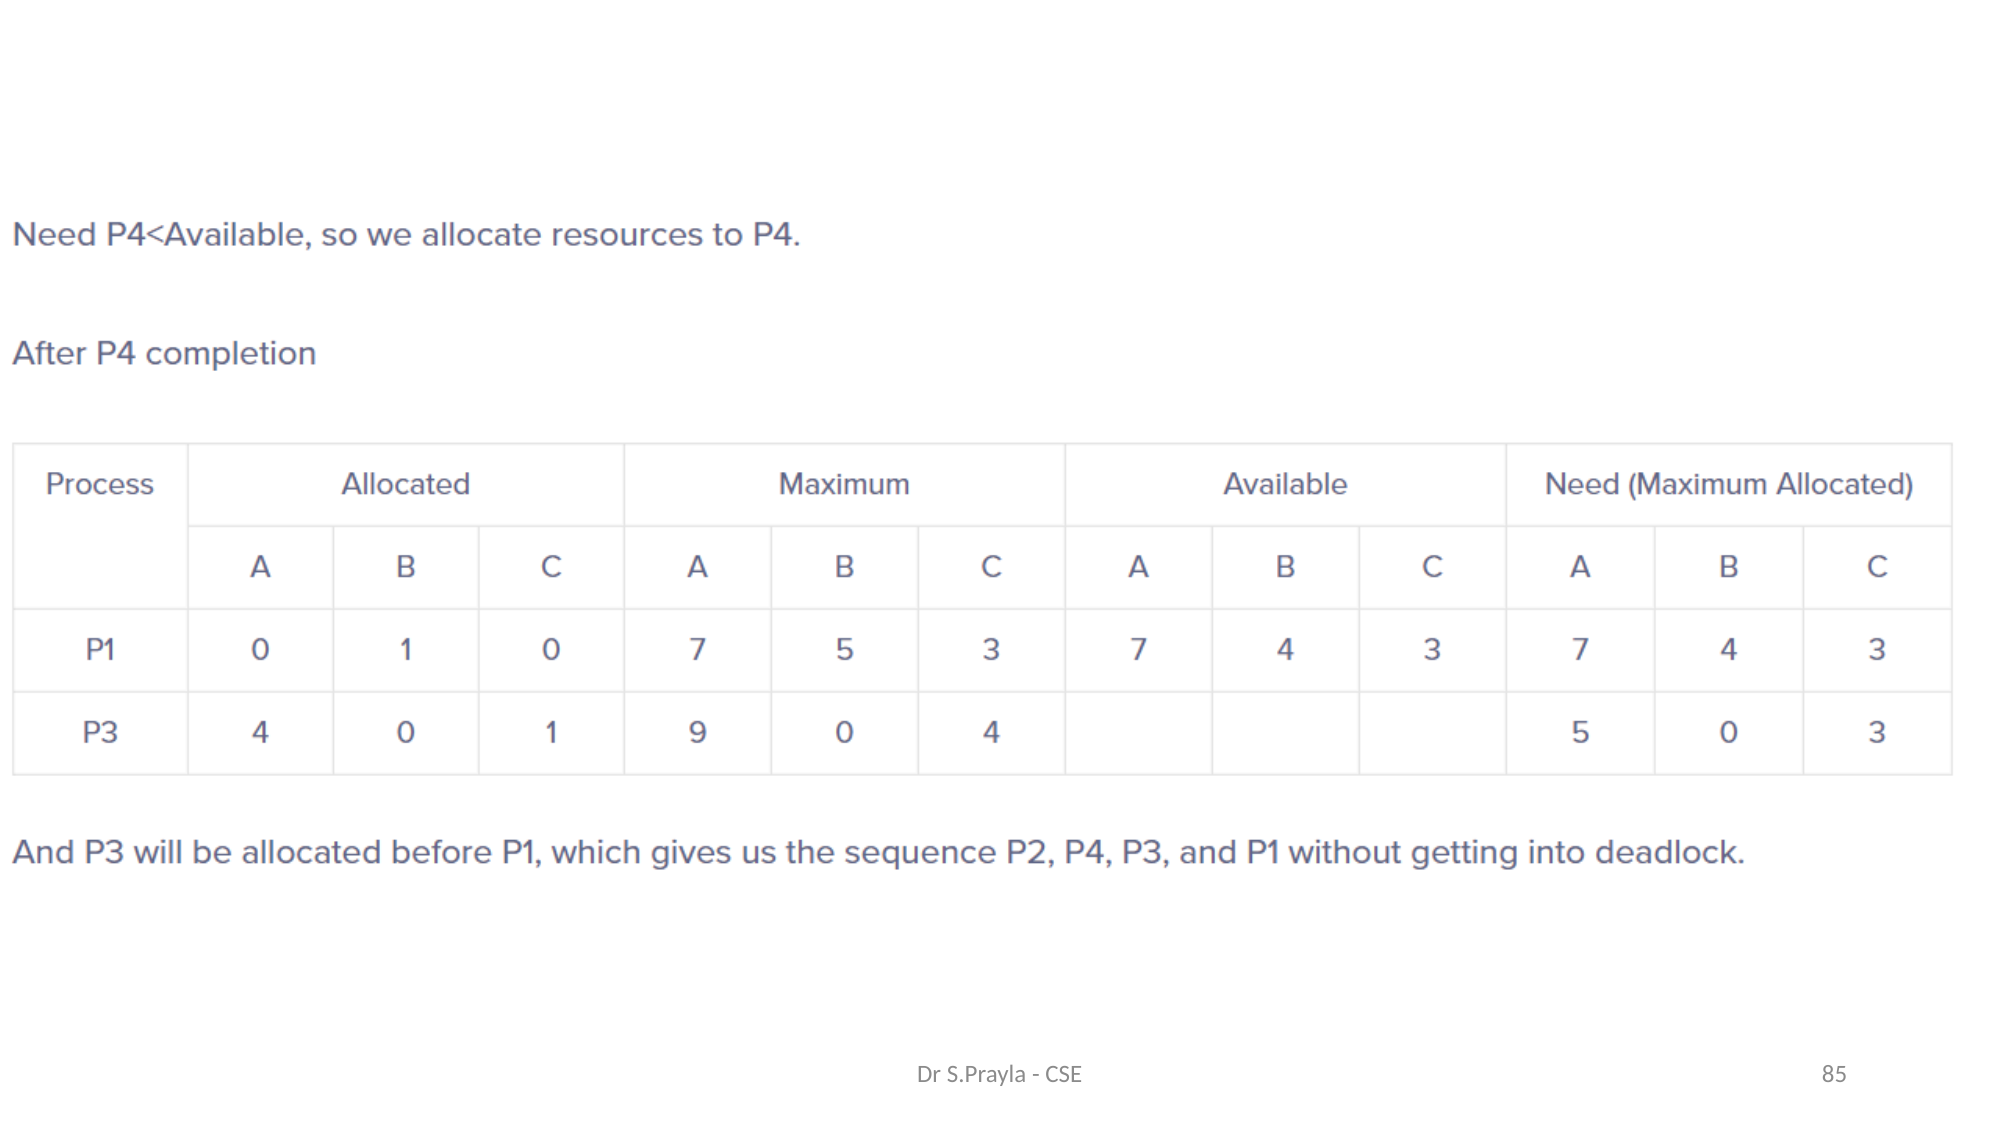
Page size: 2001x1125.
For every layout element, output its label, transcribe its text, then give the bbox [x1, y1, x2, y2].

slide_number 85 [1412, 1042, 1863, 1103]
footer Dr S.Prayla - CSE [662, 1042, 1338, 1103]
picture [0, 213, 2000, 912]
